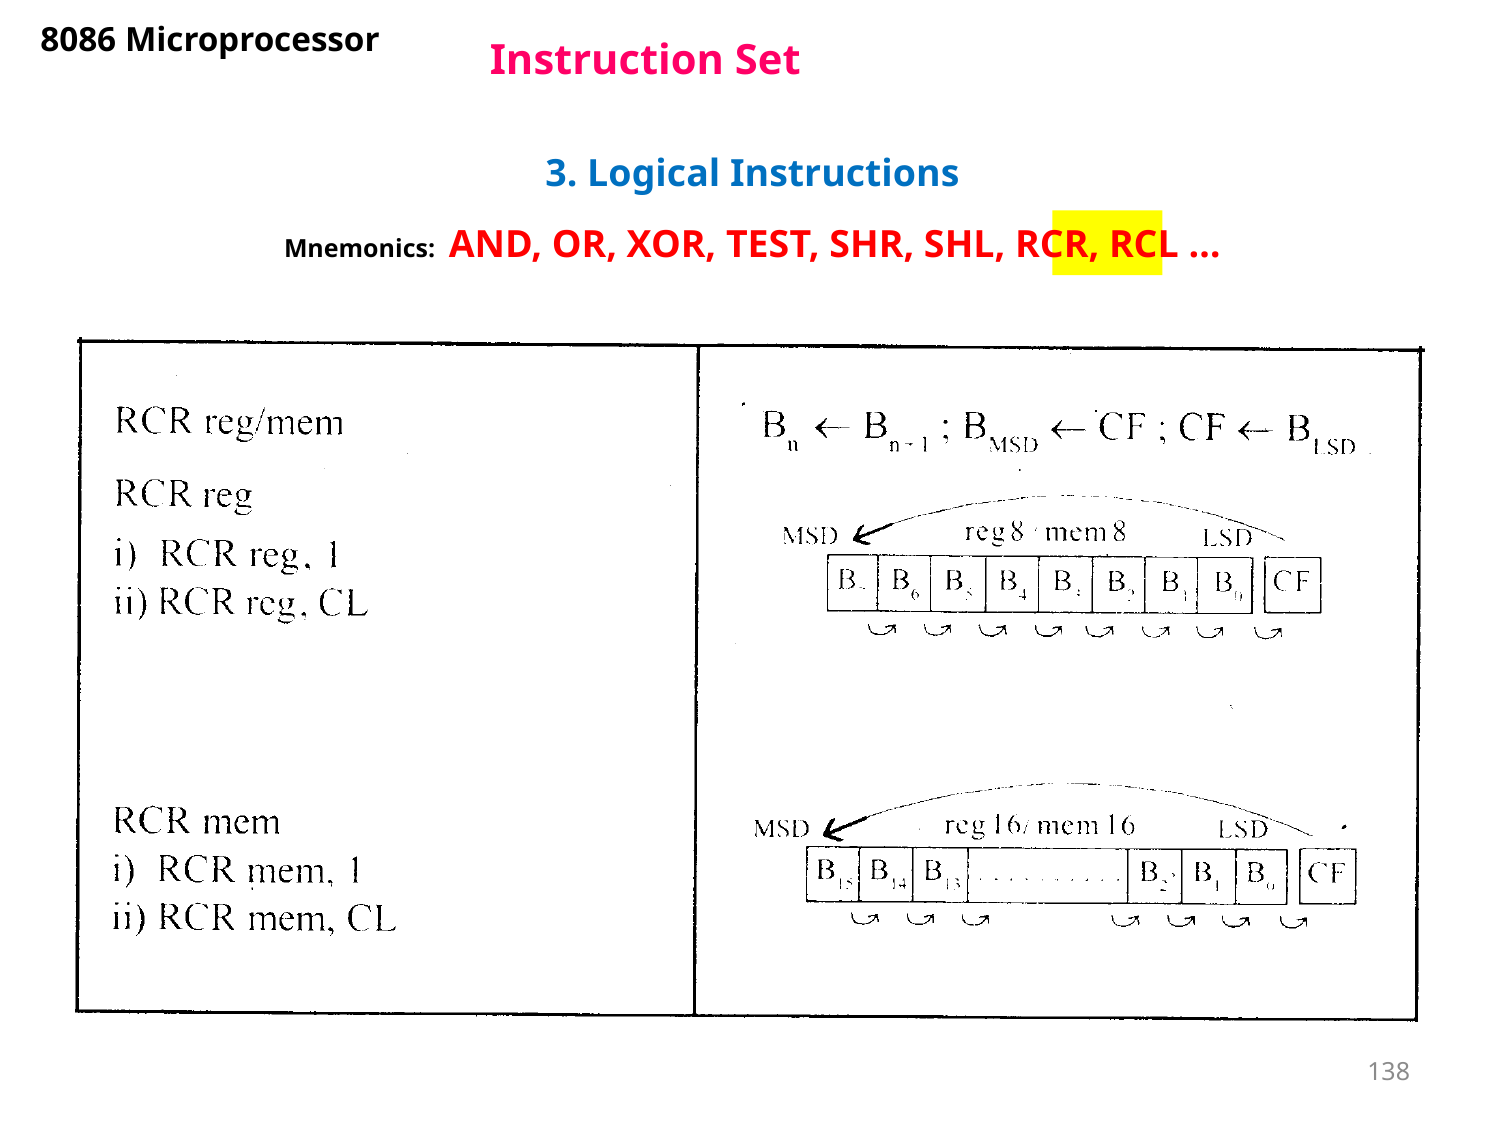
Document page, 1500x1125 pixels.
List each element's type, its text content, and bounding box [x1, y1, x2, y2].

picture [68, 331, 1426, 1026]
text_box 8086 Microprocessor [10, 10, 411, 106]
text_box [1050, 273, 1164, 277]
text_box Instruction Set [474, 18, 1463, 99]
text_box 3. Logical Instructions [41, 137, 1464, 206]
text_box [1050, 208, 1164, 212]
text_box Mnemonics: AND, OR, XOR, TEST, SHR, SHL, RCR, RCL … [43, 212, 1463, 273]
text_box <number> [1074, 1042, 1425, 1103]
